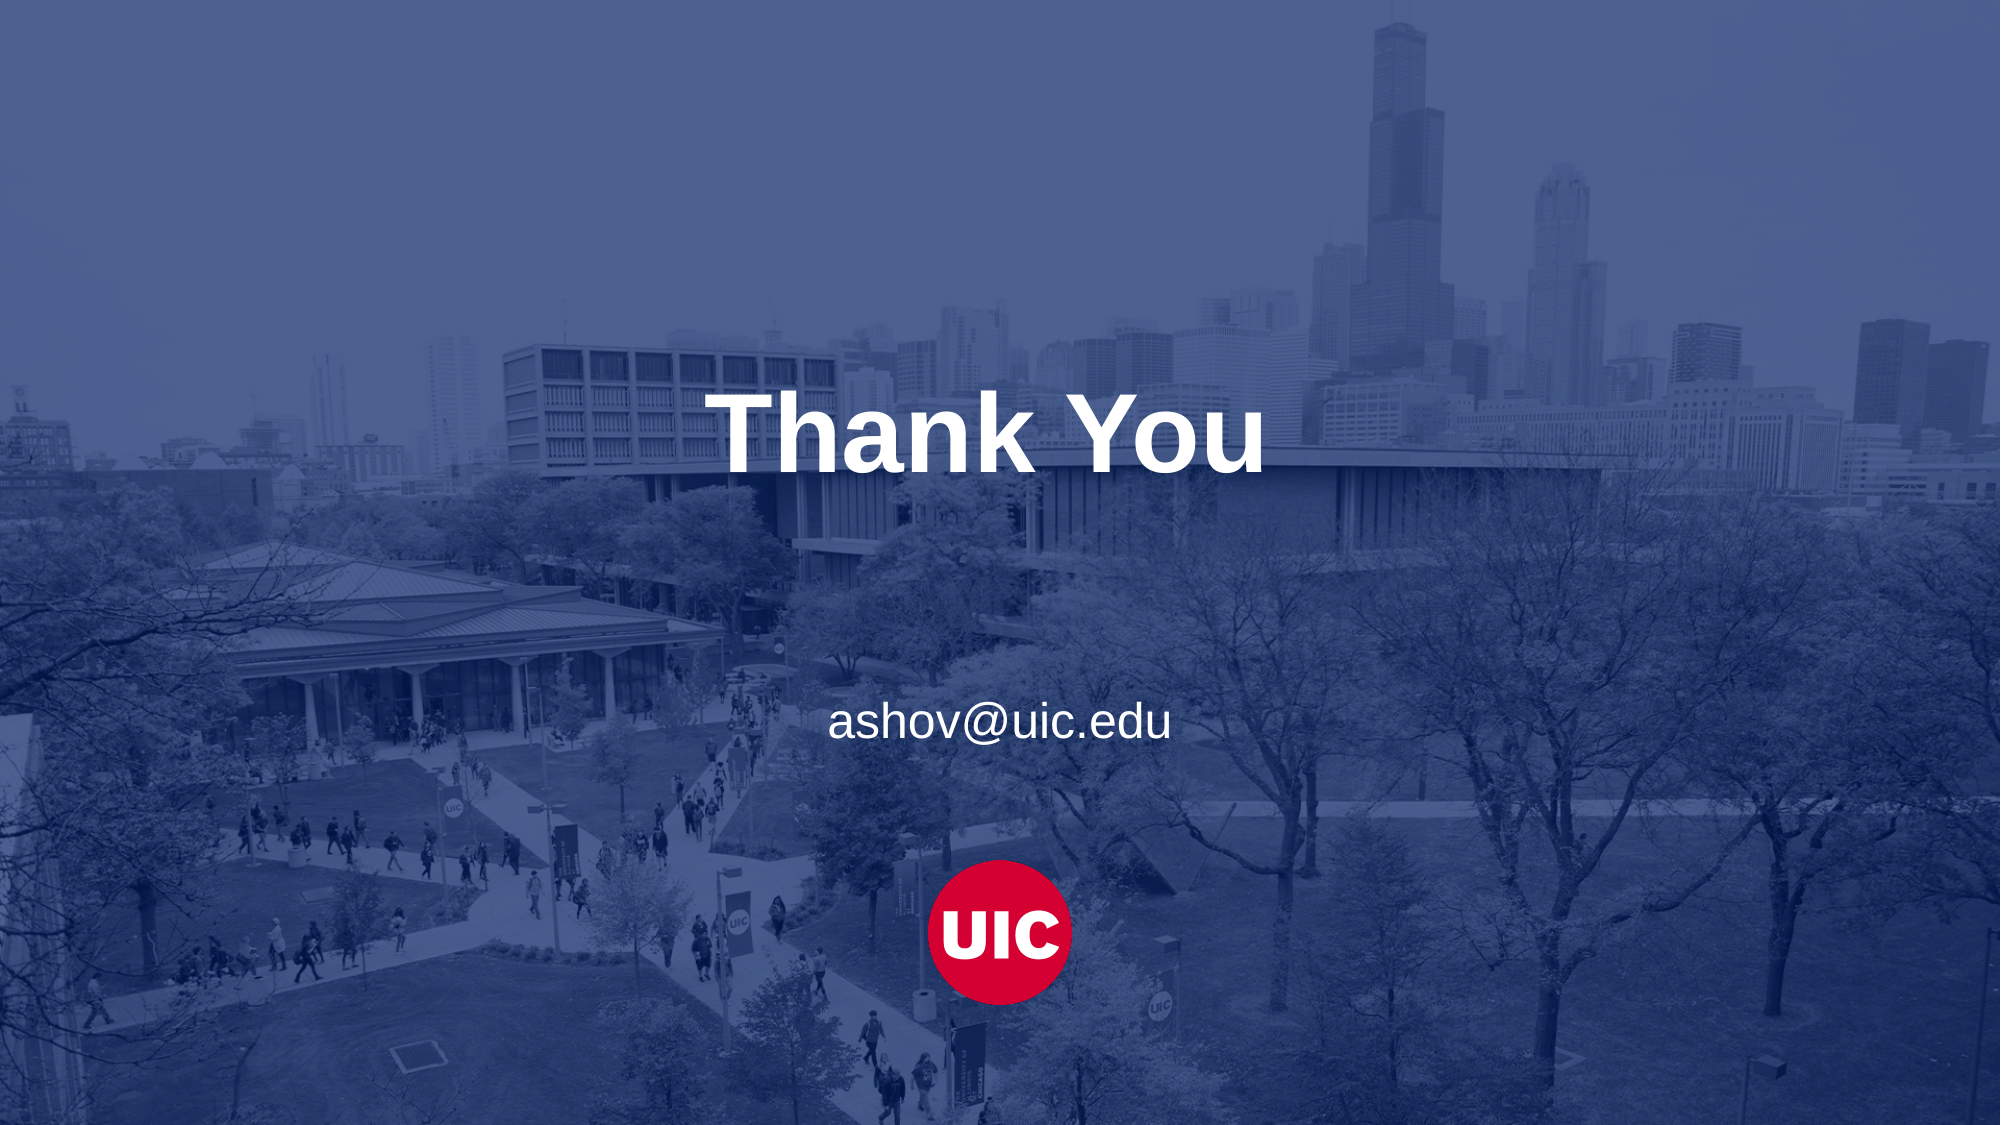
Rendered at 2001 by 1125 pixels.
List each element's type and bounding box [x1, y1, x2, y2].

picture [928, 860, 1072, 1005]
title [461, 375, 1512, 648]
subtitle [596, 688, 1404, 788]
